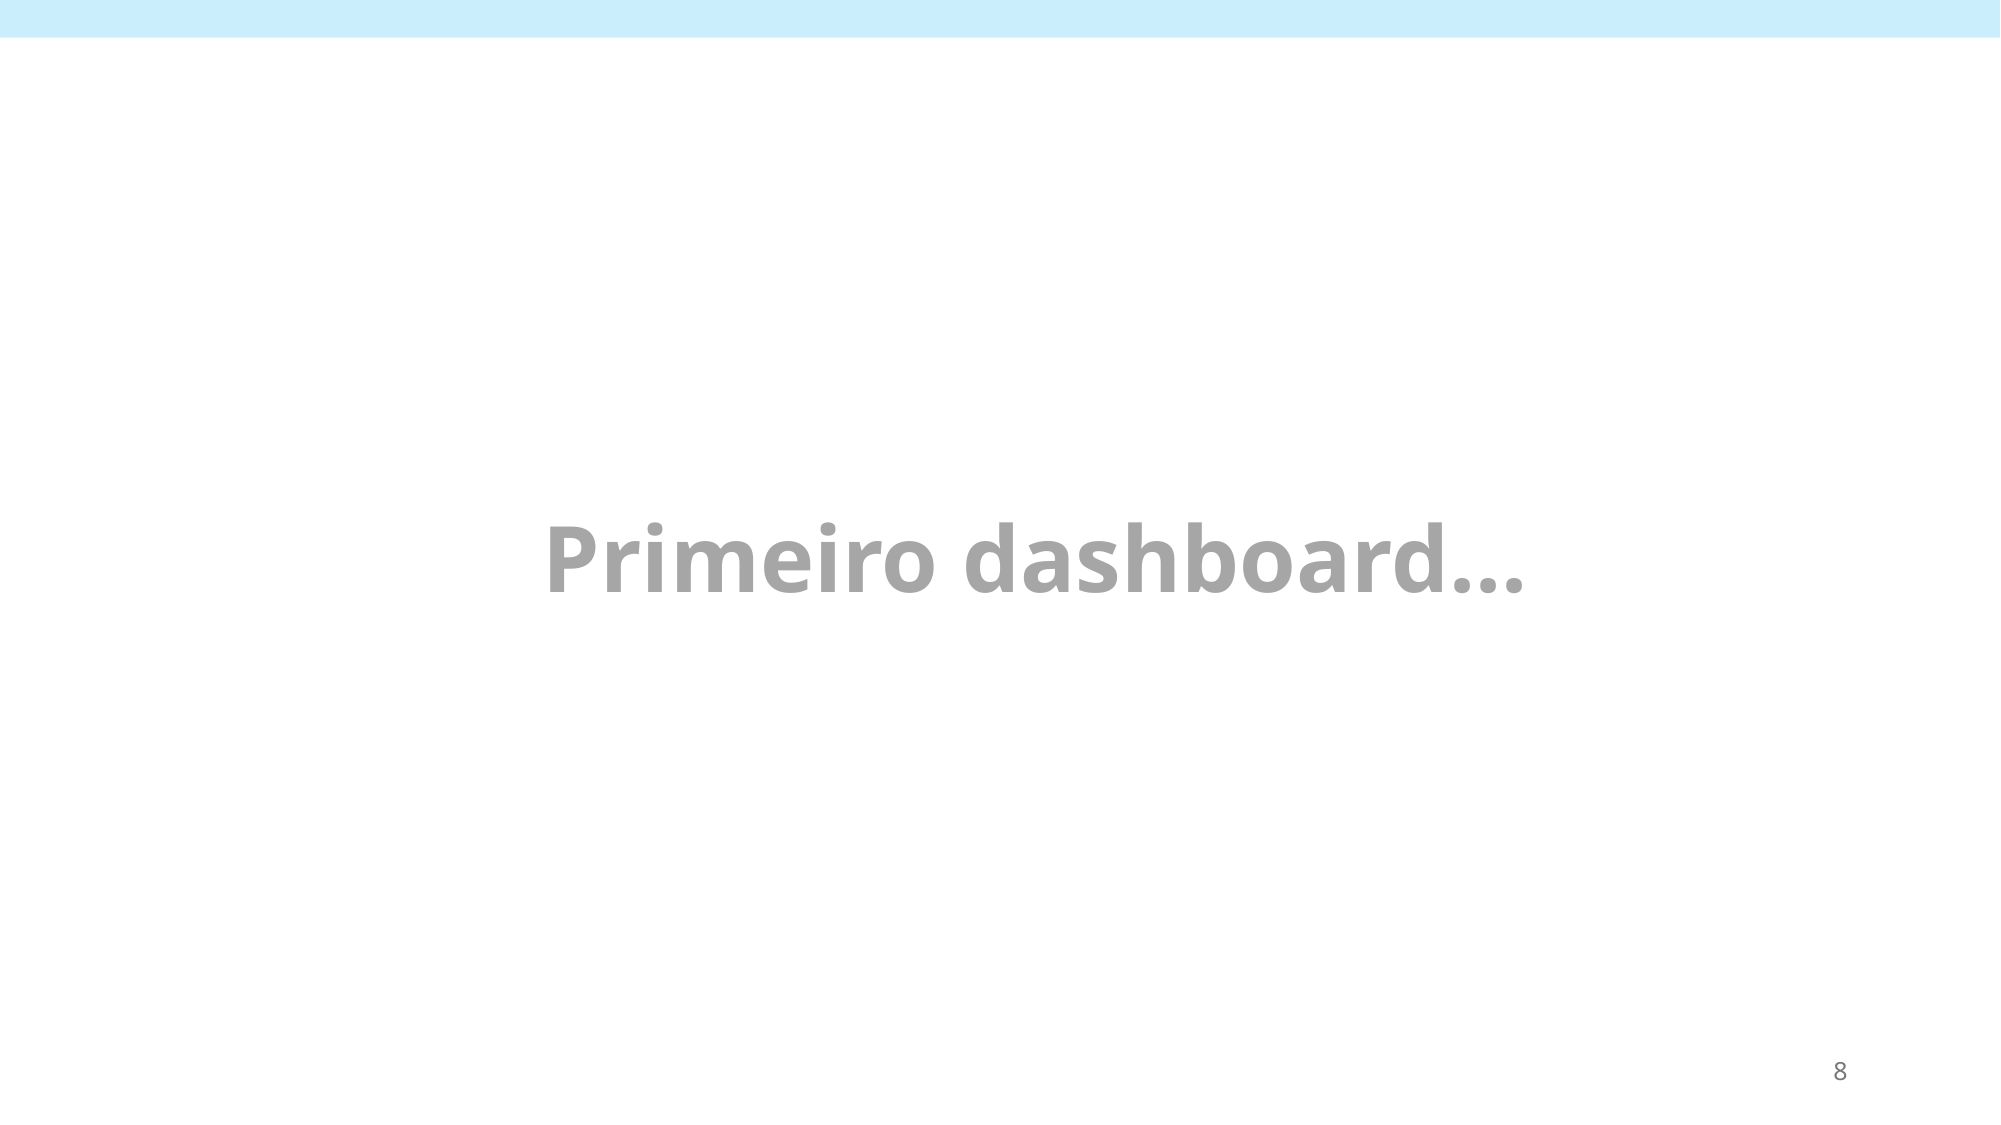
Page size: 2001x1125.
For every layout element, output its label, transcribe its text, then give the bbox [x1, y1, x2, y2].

slide_number 8 [1412, 1042, 1863, 1103]
text_box [0, 0, 2000, 39]
title Primeiro dashboard... [129, 453, 1943, 672]
